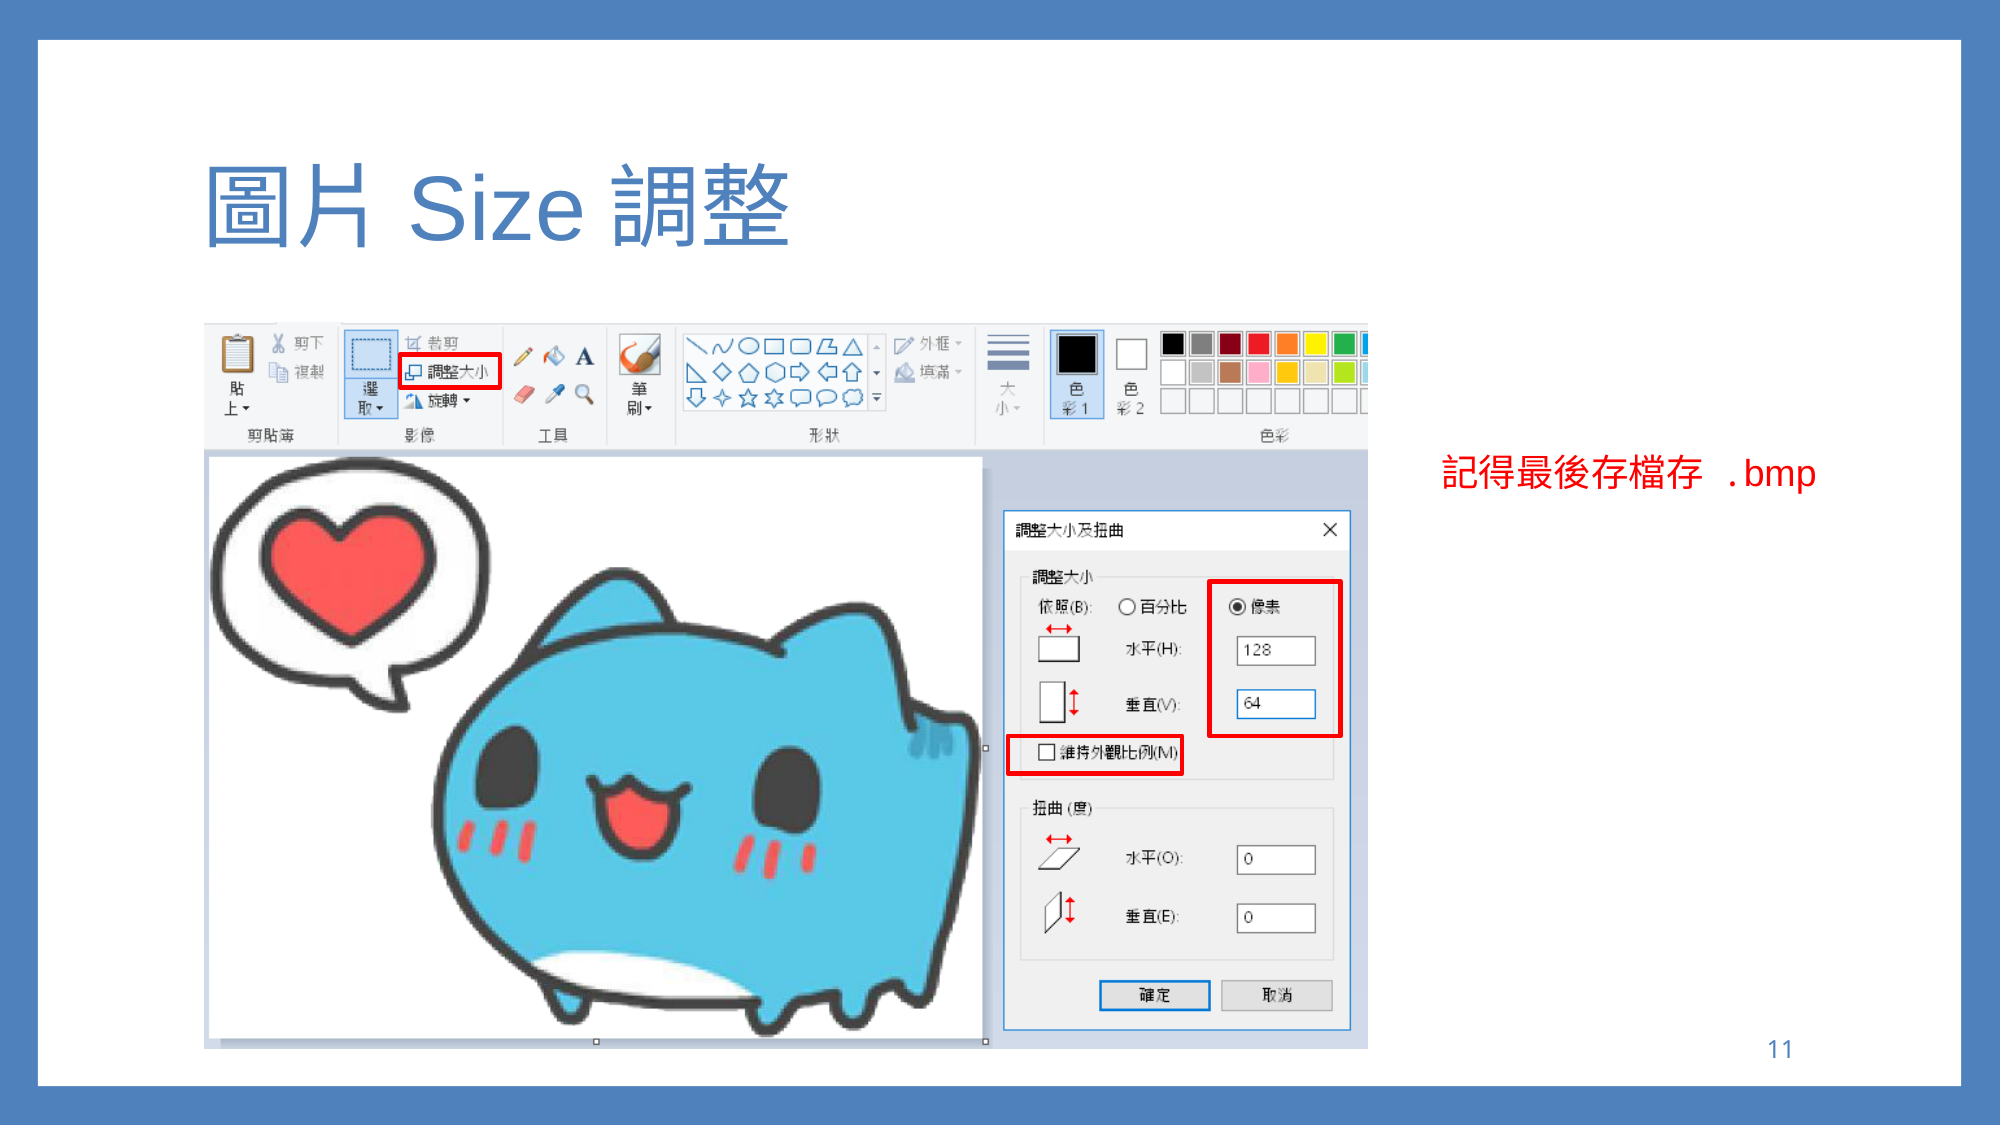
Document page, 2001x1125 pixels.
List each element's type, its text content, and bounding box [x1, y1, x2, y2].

picture [204, 322, 1369, 1049]
title 圖片Size調整 [187, 99, 1808, 323]
text_box 記得最後存檔存 .bmp [1426, 442, 1833, 502]
slide_number 10 [1530, 1020, 1811, 1081]
